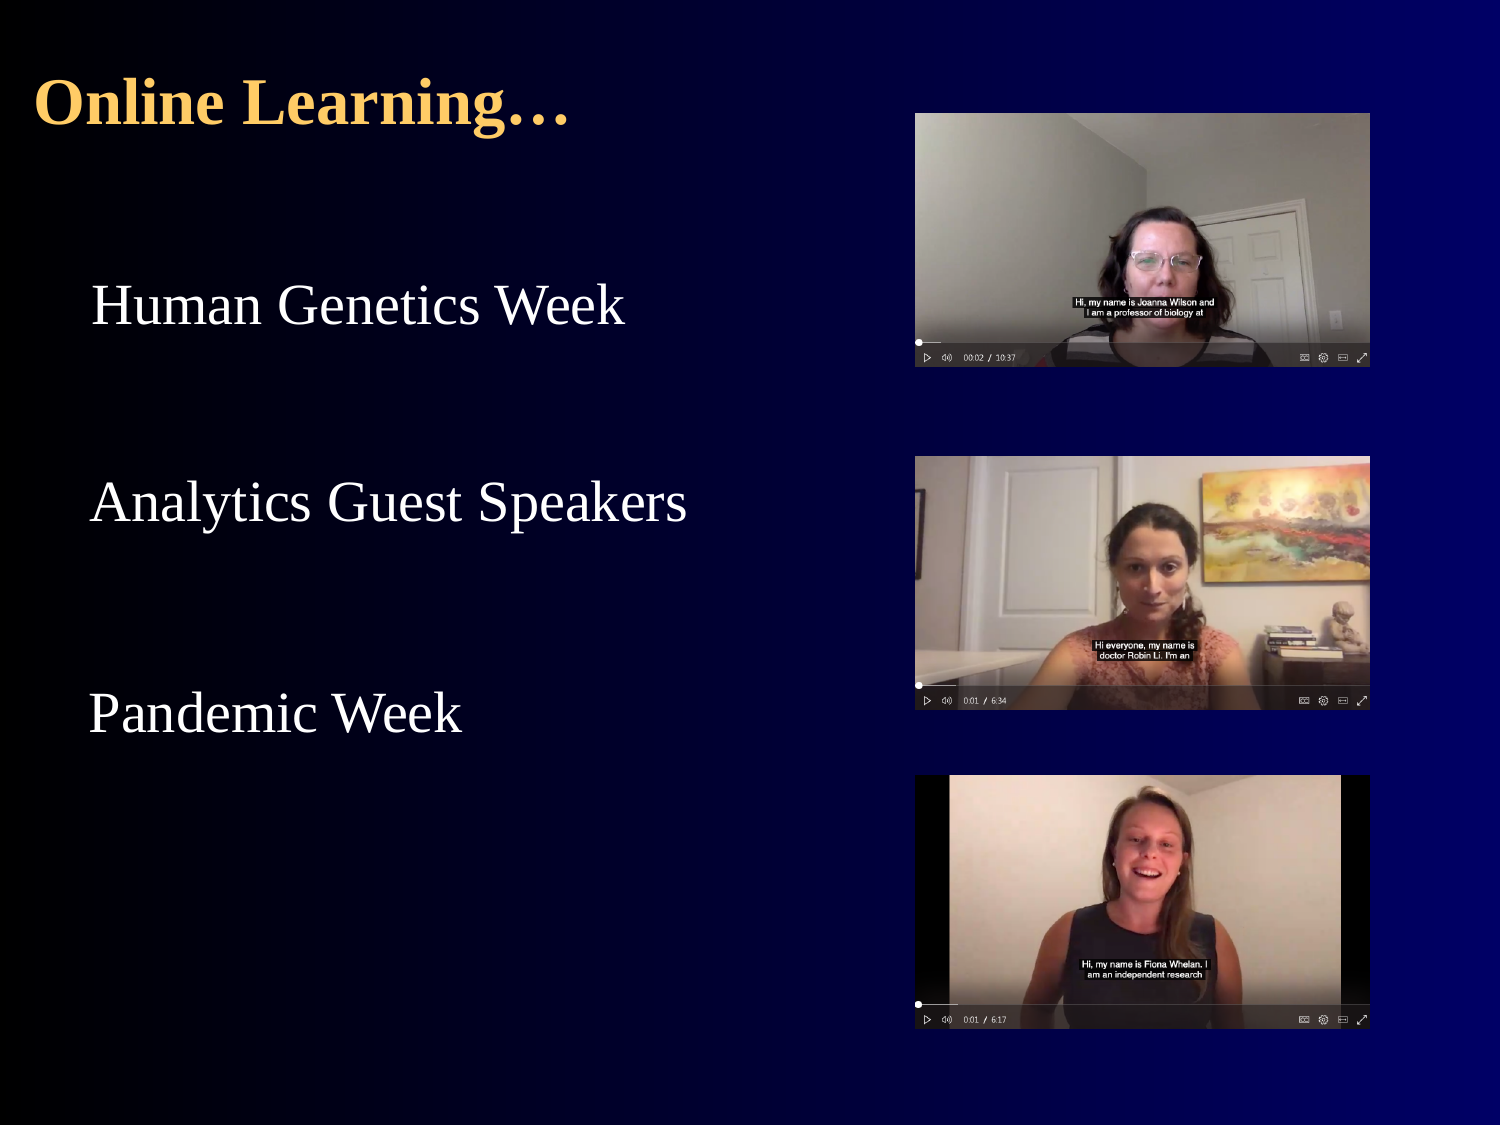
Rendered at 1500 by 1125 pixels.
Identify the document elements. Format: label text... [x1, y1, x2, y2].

text_box Analytics Guest Speakers [74, 456, 796, 541]
picture [915, 113, 1370, 368]
picture [915, 455, 1370, 710]
picture [915, 774, 1370, 1029]
text_box Pandemic Week [73, 666, 795, 752]
text_box Human Genetics Week [76, 259, 798, 344]
title Online Learning… [0, 0, 754, 225]
